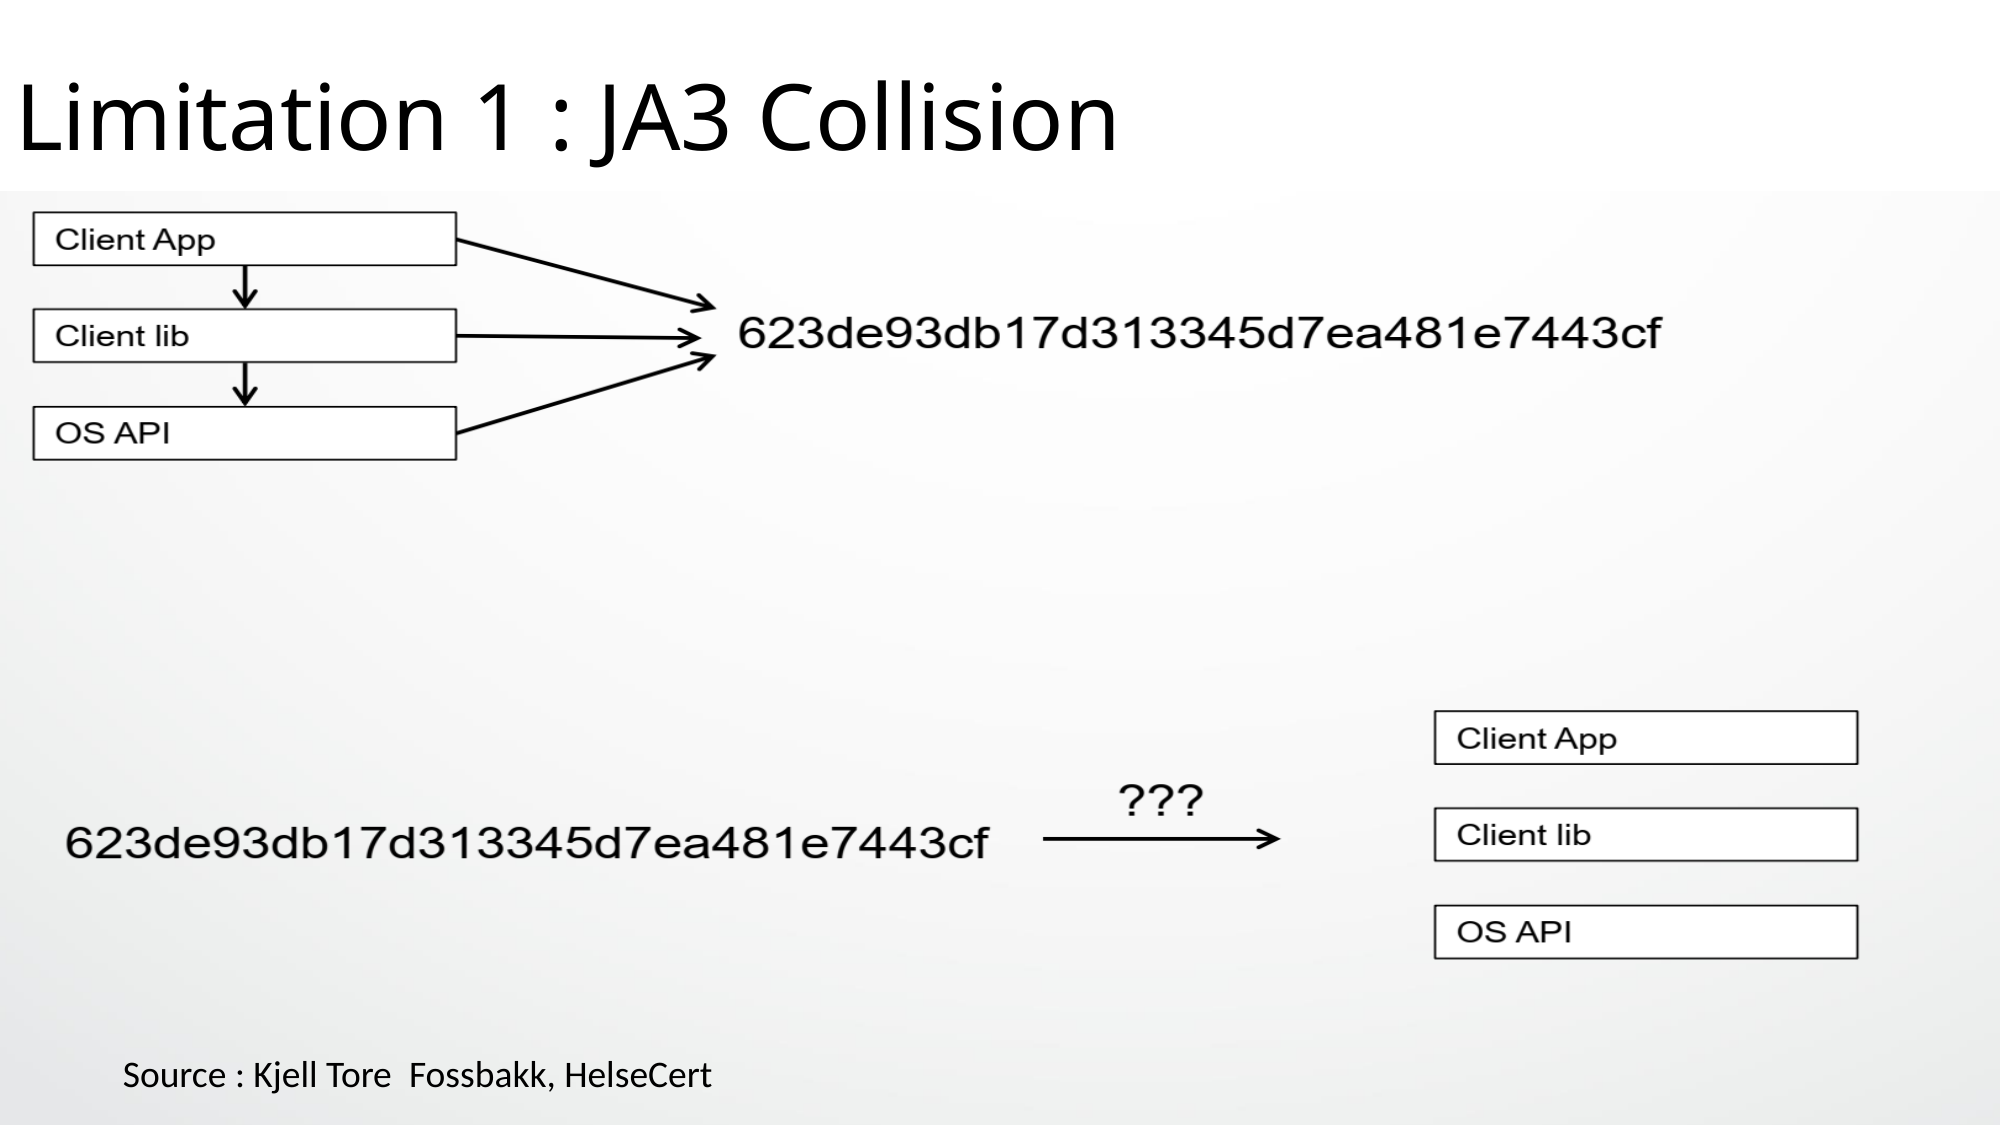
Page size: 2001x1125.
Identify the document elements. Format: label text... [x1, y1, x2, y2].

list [0, 191, 2000, 1125]
title Limitation 1 : JA3 Collision [0, 22, 1725, 191]
